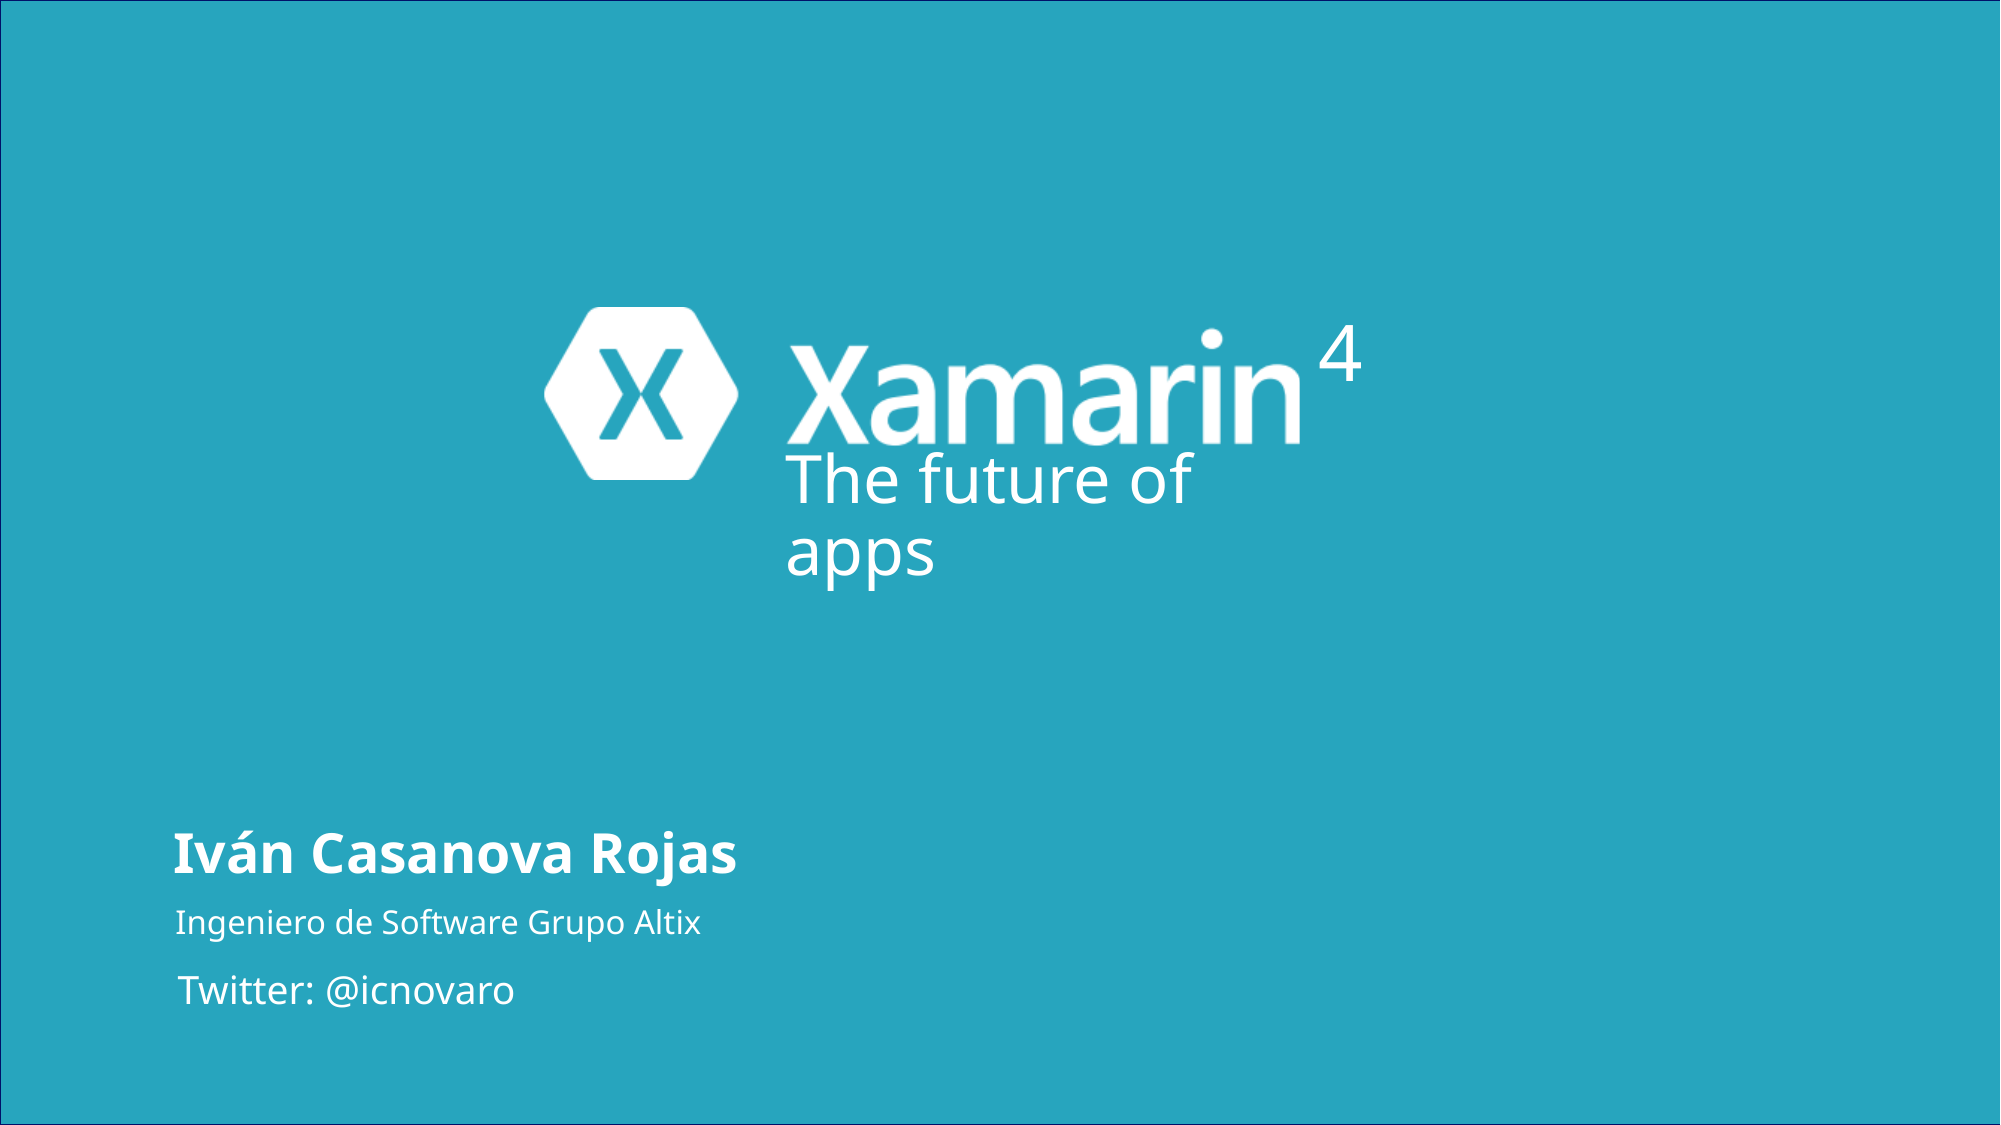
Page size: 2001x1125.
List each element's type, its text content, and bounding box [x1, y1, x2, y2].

text_box Twitter: @icnovaro [162, 949, 622, 1035]
text_box Iván Casanova Rojas [158, 813, 864, 899]
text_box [543, 307, 1375, 561]
text_box [0, 0, 2000, 1125]
text_box Ingeniero de Software Grupo Altix [160, 881, 723, 967]
